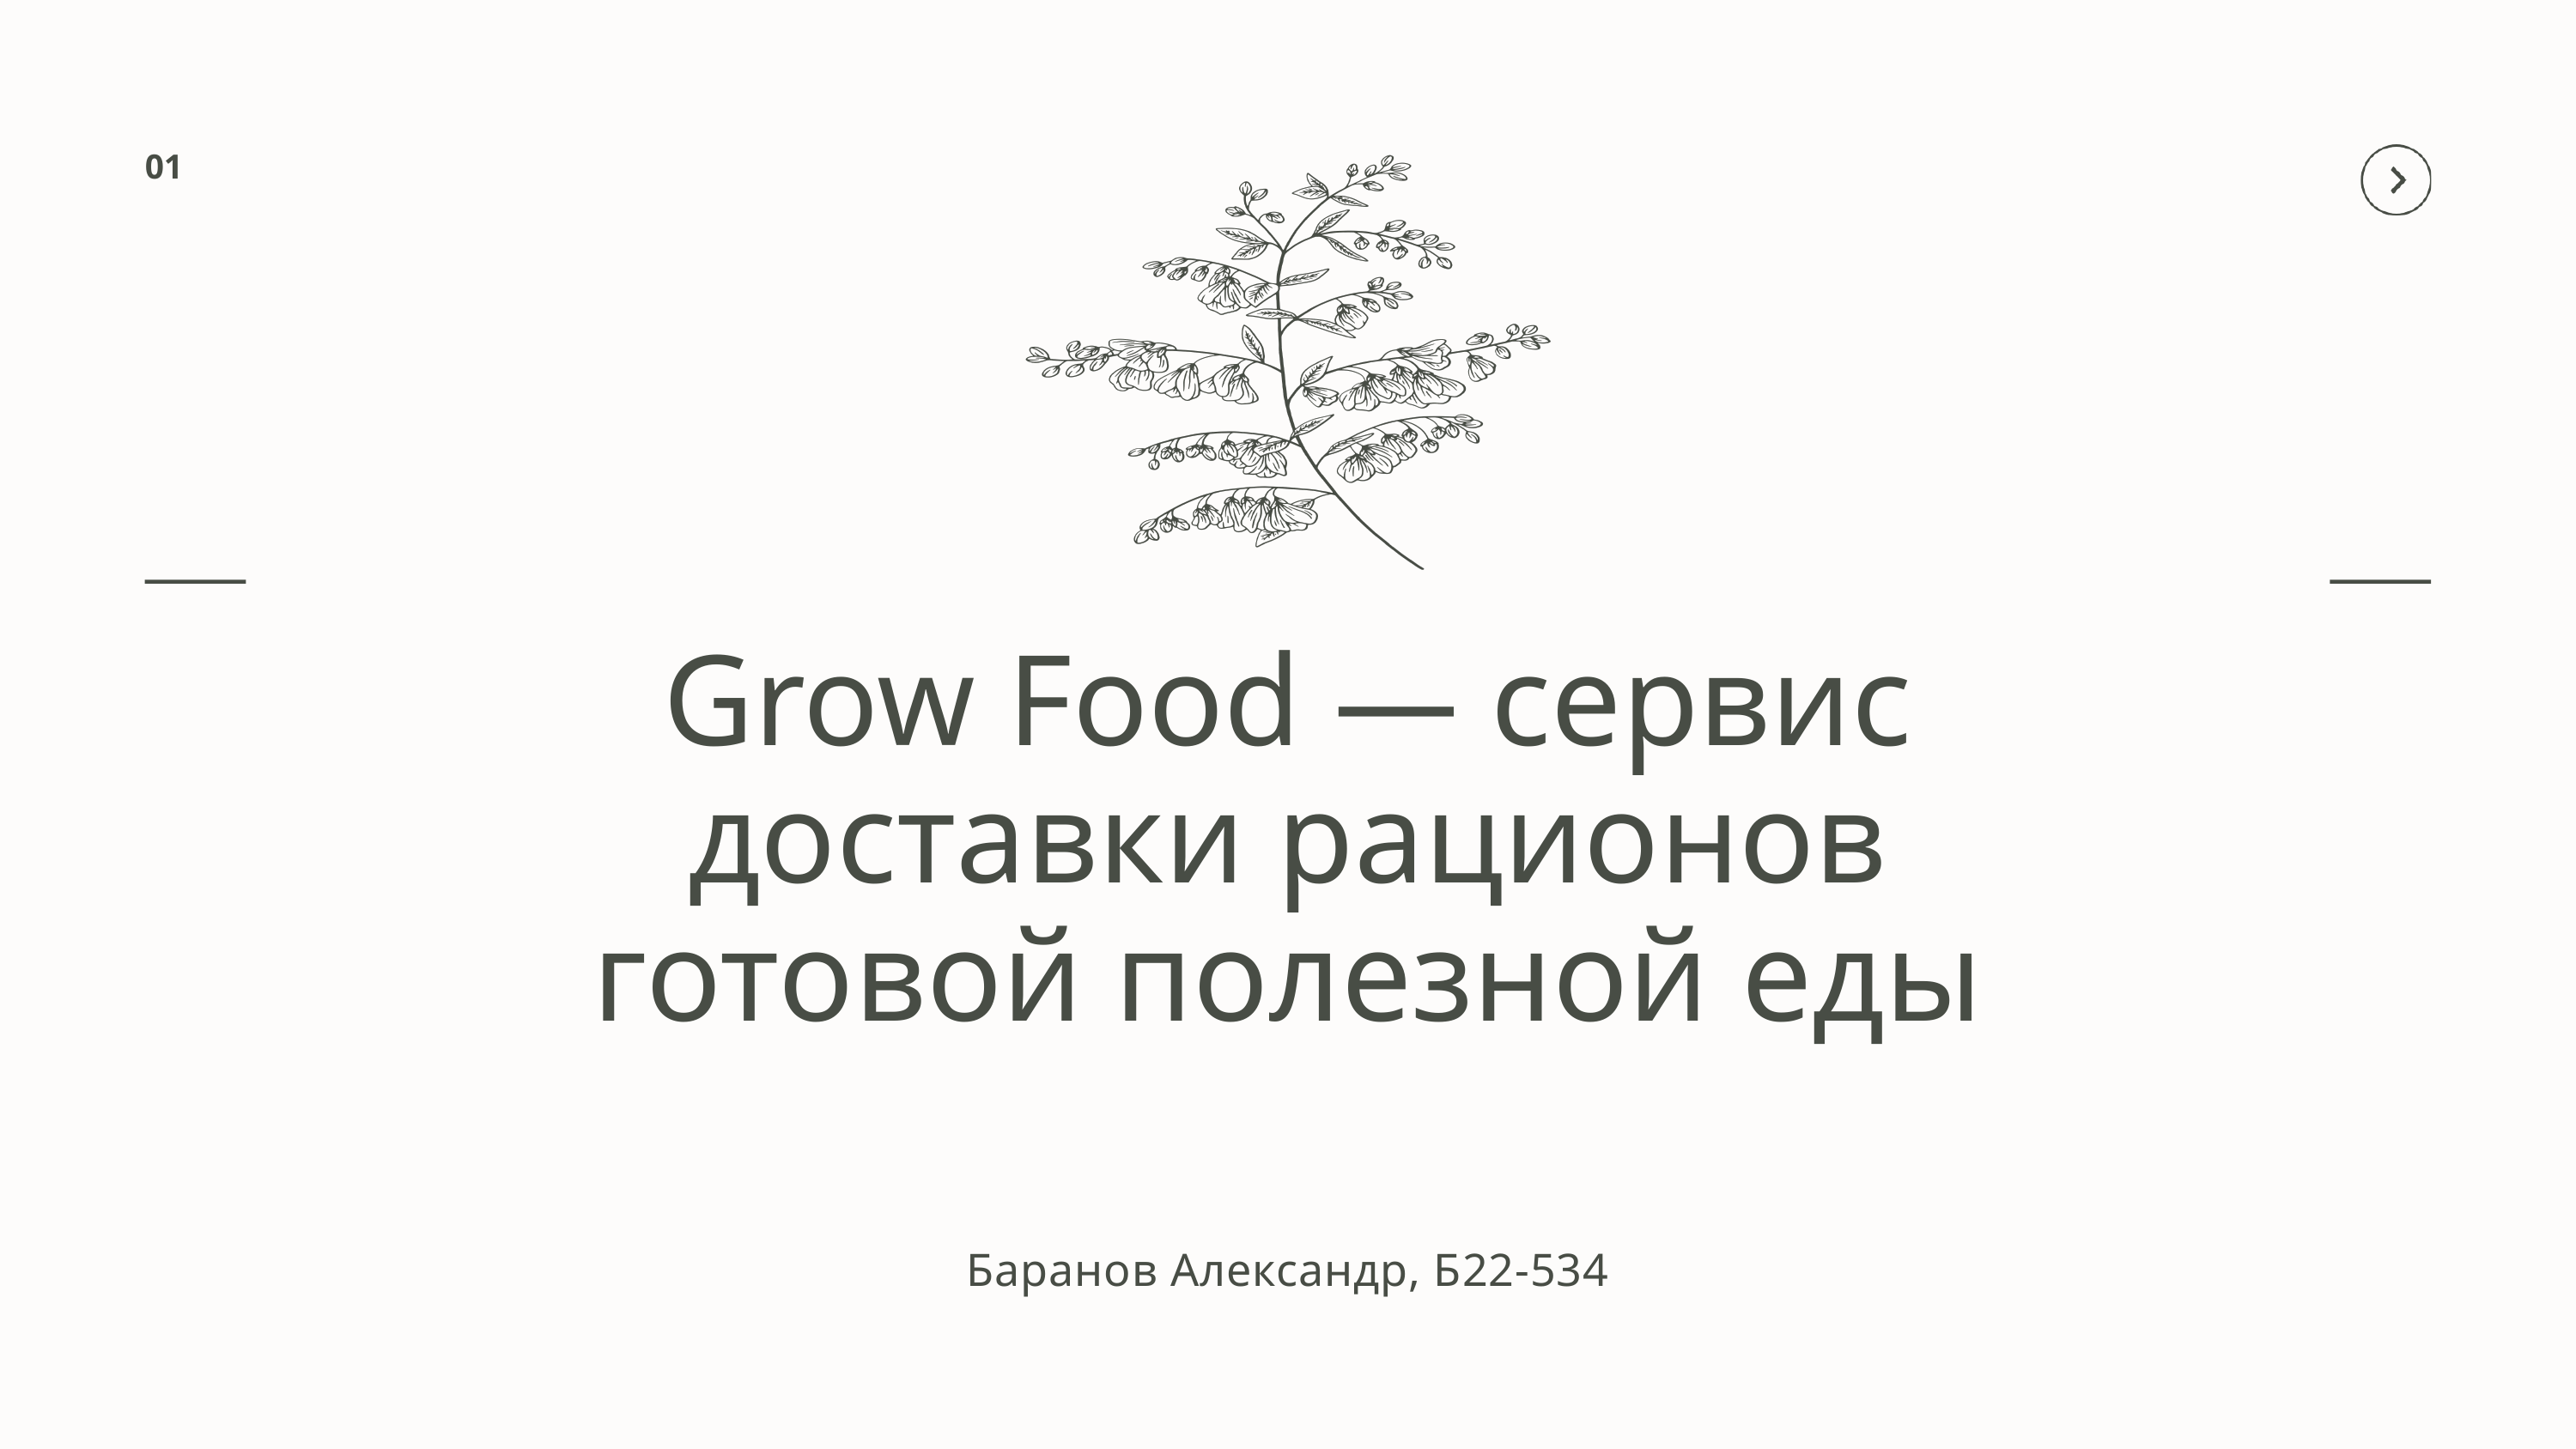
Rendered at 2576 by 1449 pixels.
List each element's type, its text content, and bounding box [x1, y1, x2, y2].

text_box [520, 155, 2056, 1294]
text_box [144, 579, 246, 584]
text_box 01 [144, 149, 209, 186]
text_box [2360, 144, 2432, 215]
text_box [2330, 579, 2432, 584]
